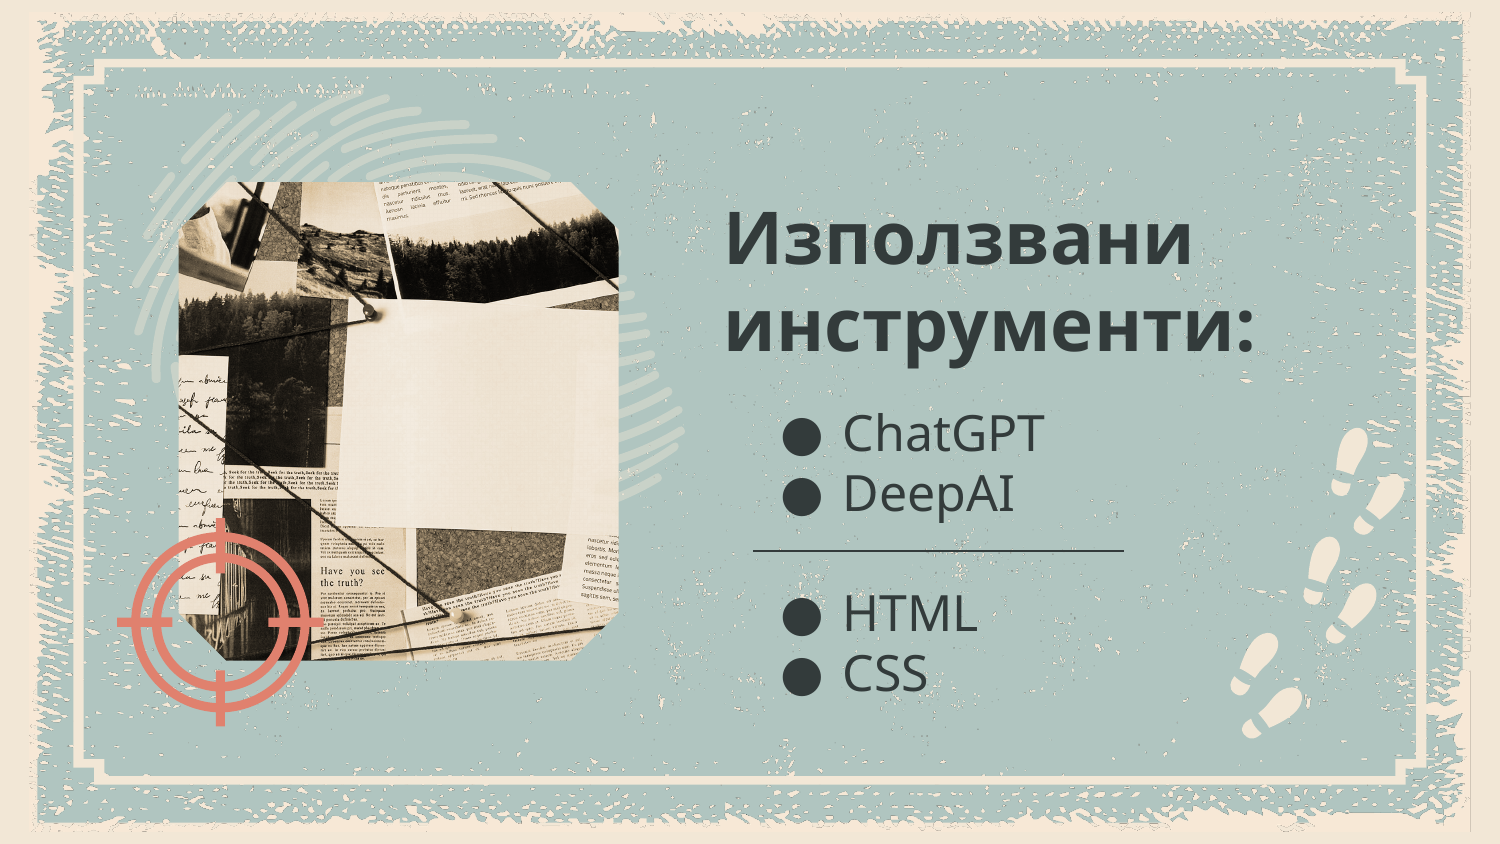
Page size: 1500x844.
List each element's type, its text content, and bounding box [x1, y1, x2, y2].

picture [29, 12, 1471, 832]
text_box [117, 554, 298, 727]
subtitle ChatGPT DeepAI HTML CSS [752, 395, 1277, 707]
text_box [1183, 426, 1447, 739]
title Използвани инструменти: [709, 202, 1320, 355]
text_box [166, 56, 631, 626]
